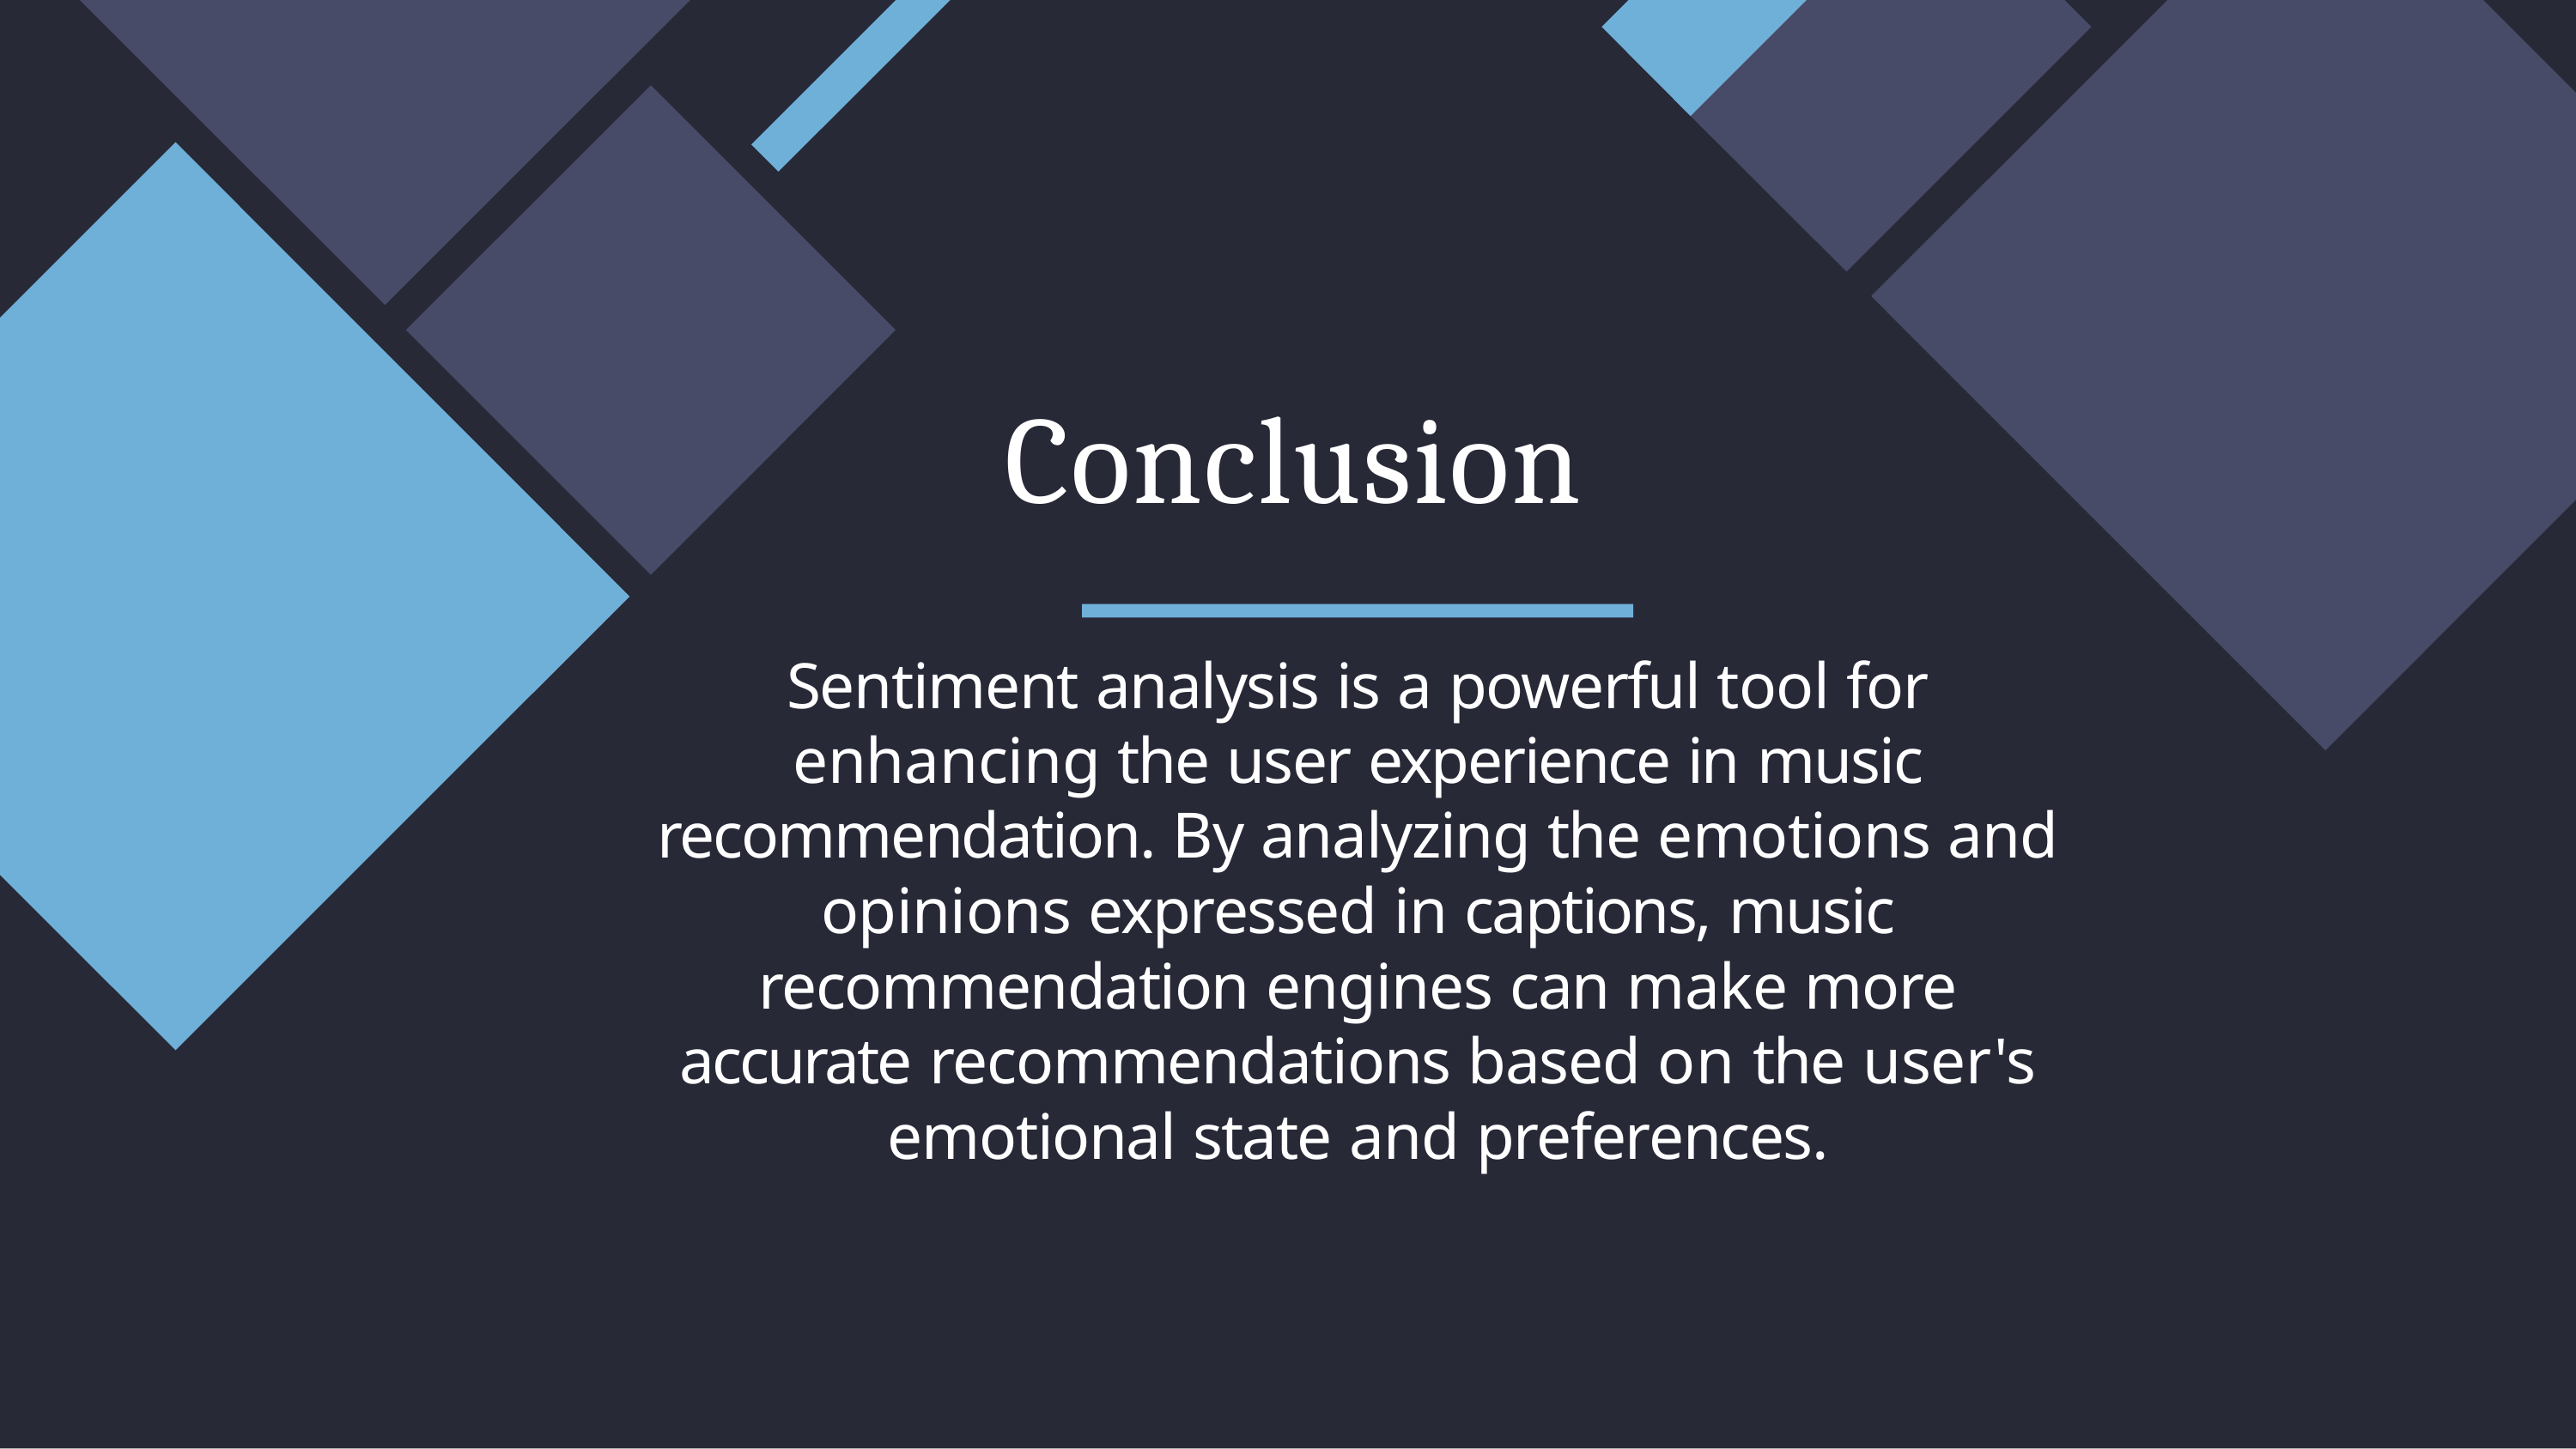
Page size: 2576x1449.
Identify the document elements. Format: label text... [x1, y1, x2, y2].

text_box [0, 0, 951, 1051]
text_box Sentiment analysis is a powerful tool for enhancing the user experience in music recommendation. By analyzing the emotions and opinions expressed in captions, music recommendation engines can make more accurate recommendations based on the user's emotional state and preferences. [651, 644, 2063, 1172]
text_box [1082, 603, 1634, 618]
text_box [1871, 0, 2576, 751]
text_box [1601, 0, 2092, 272]
title Conclusion [1003, 377, 1618, 621]
